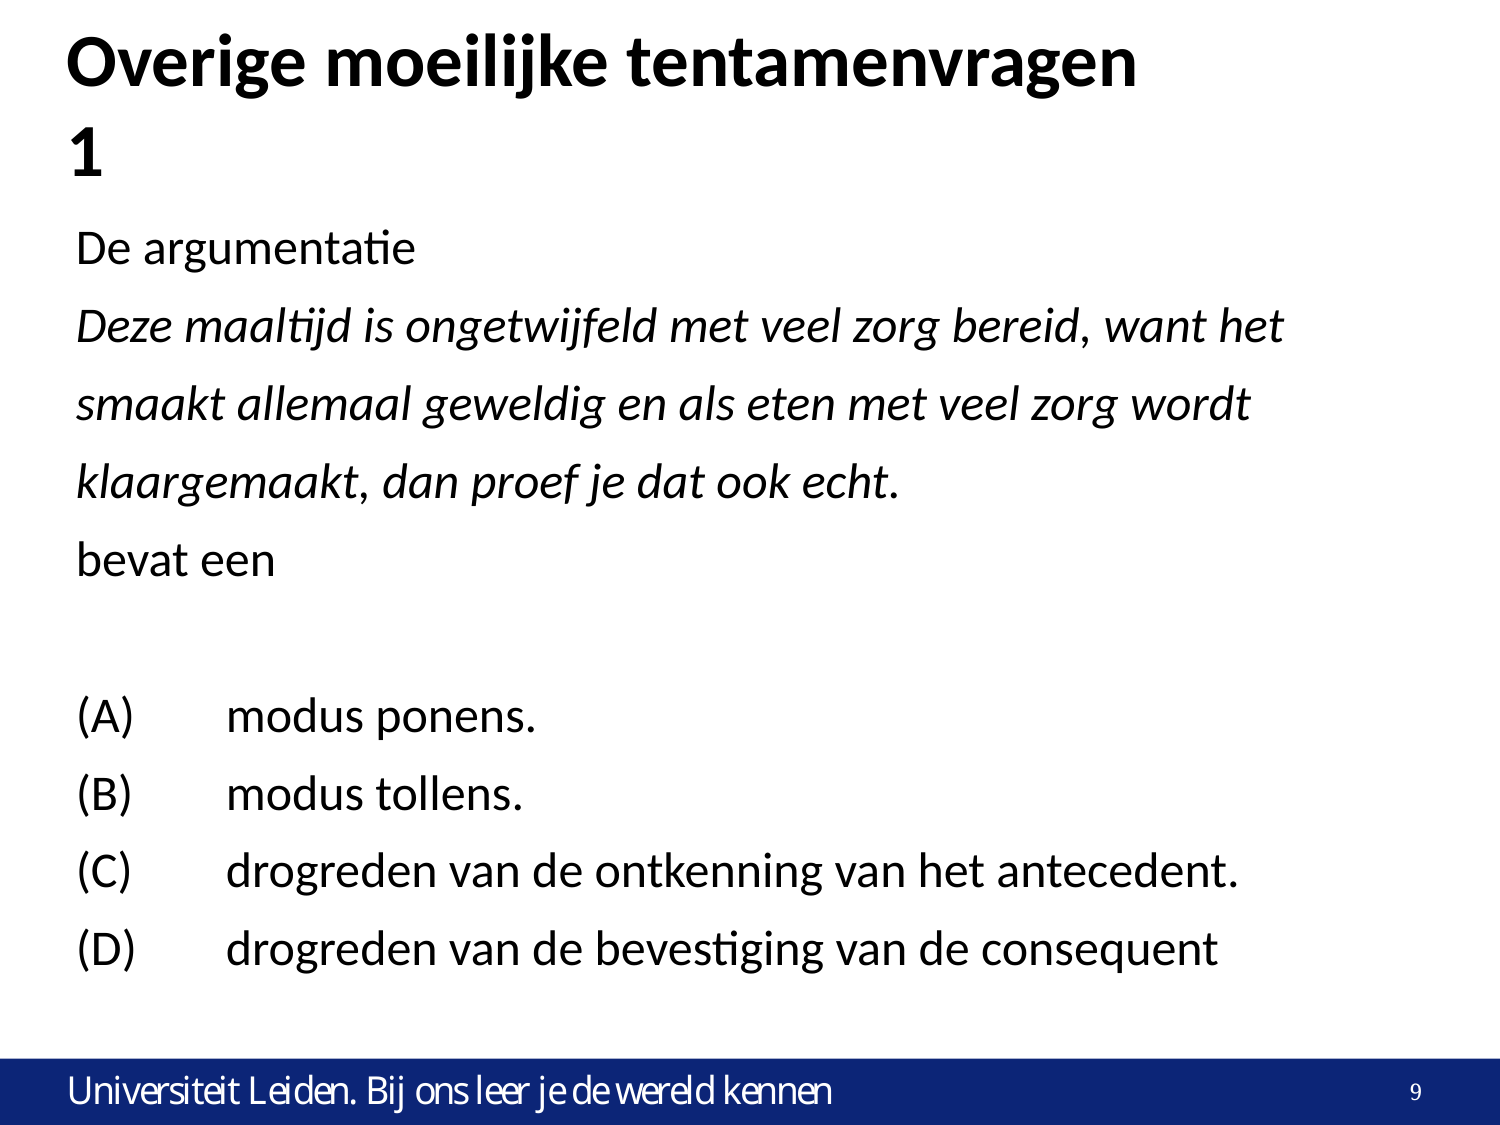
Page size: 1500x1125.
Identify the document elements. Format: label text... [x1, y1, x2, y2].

title Overige moeilijke tentamenvragen 1 [66, 66, 1434, 138]
text_box De argumentatie Deze maaltijd is ongetwijfeld met veel zorg bereid, want het smaakt allemaal geweldig en als eten met veel zorg wordt klaargemaakt, dan proef je dat ook echt. bevat een (A) modus ponens. (B) modus tollens. (C) drogreden van de ontkenning van het antecedent. (D) drogreden van de bevestiging van de consequent [60, 160, 1418, 1012]
